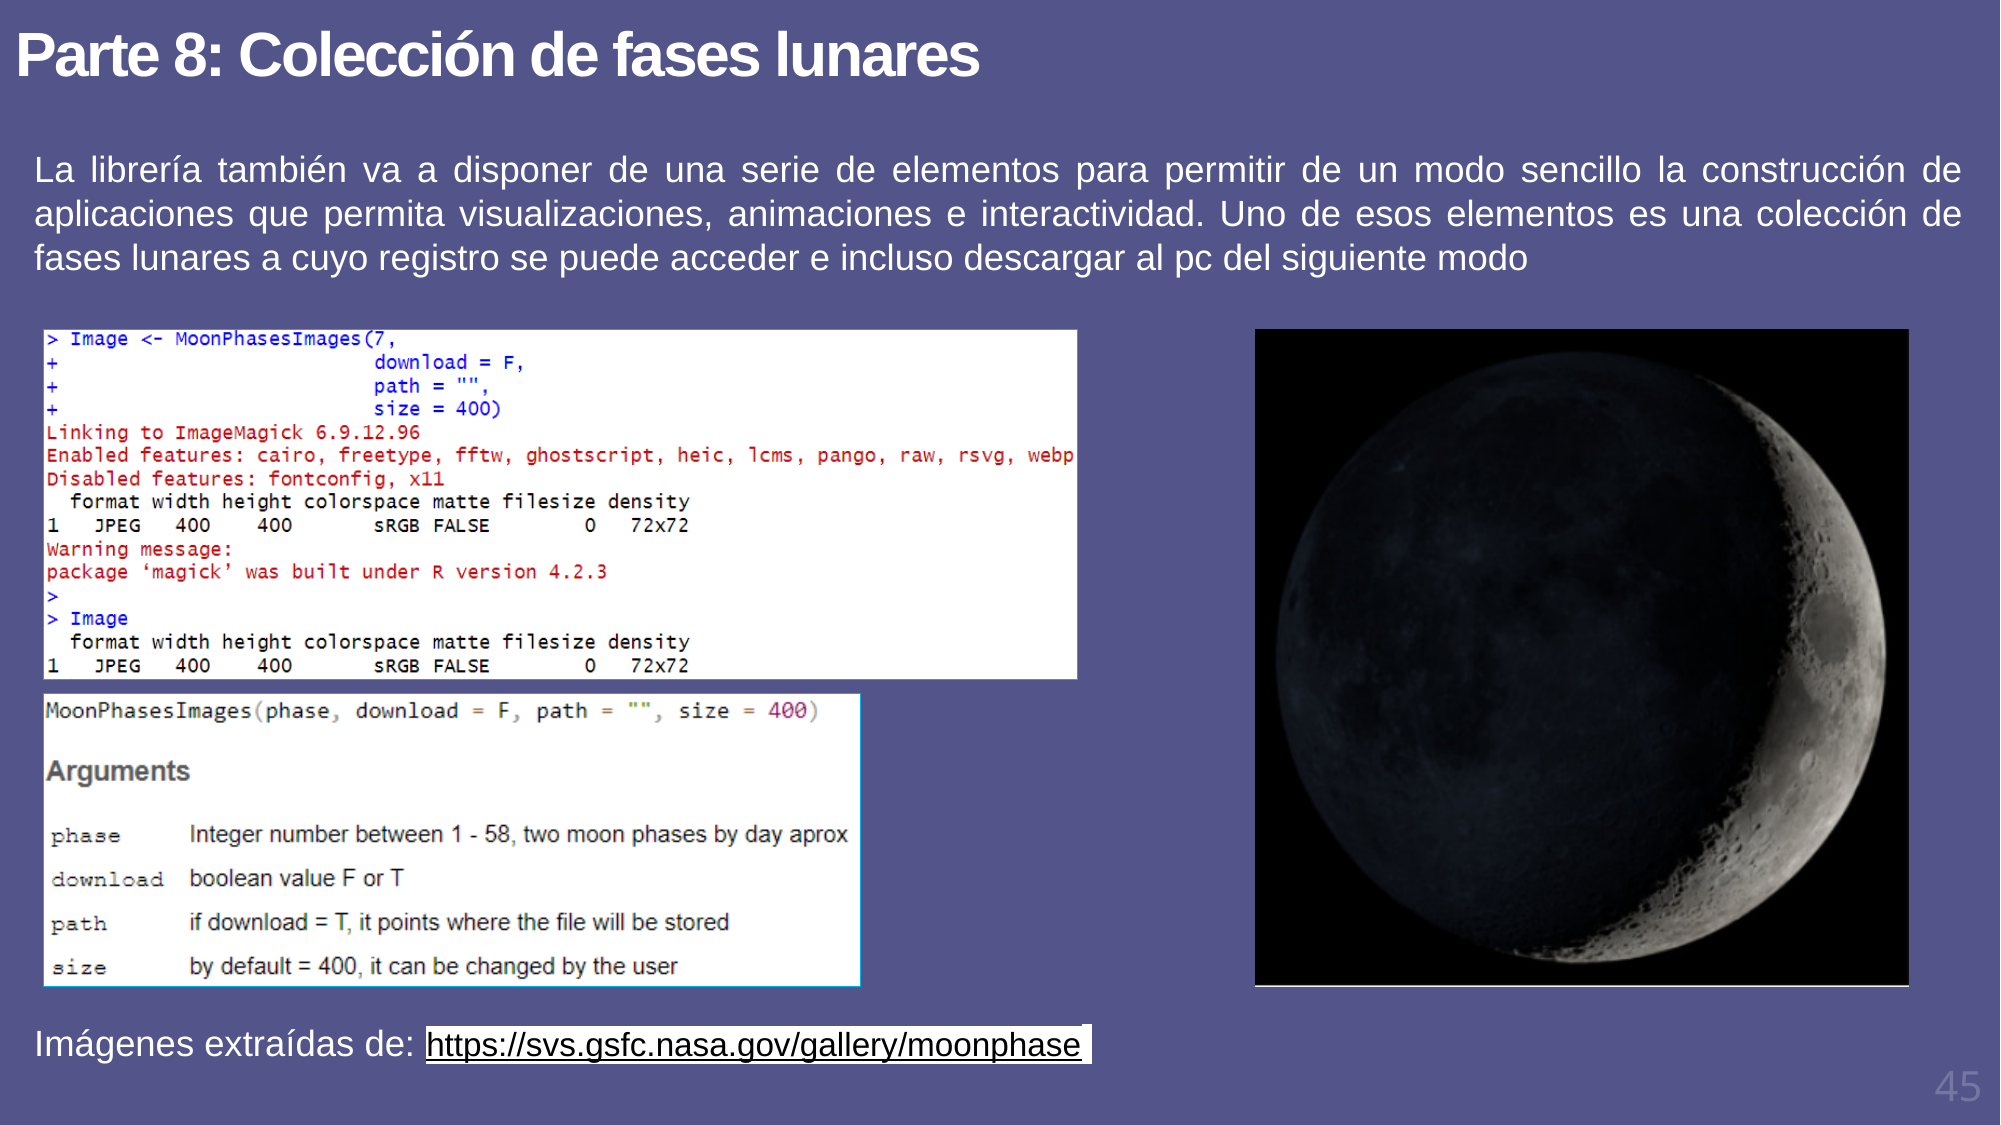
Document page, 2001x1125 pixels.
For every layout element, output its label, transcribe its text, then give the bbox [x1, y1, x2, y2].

text_box La librería también va a disponer de una serie de elementos para permitir de un modo sencillo la construcción de aplicaciones que permita visualizaciones, animaciones e interactividad. Uno de esos elementos es una colección de fases lunares a cuyo registro se puede acceder e incluso descargar al pc del siguiente modo Imágenes extraídas de: https://svs.gsfc.nasa.gov/gallery/moonphase [19, 138, 1981, 1072]
picture [45, 331, 1076, 678]
picture [45, 695, 859, 985]
slide_number 45 [1902, 1046, 1998, 1125]
picture [1255, 329, 1910, 987]
title Parte 8: Colección de fases lunares [0, 3, 2000, 96]
